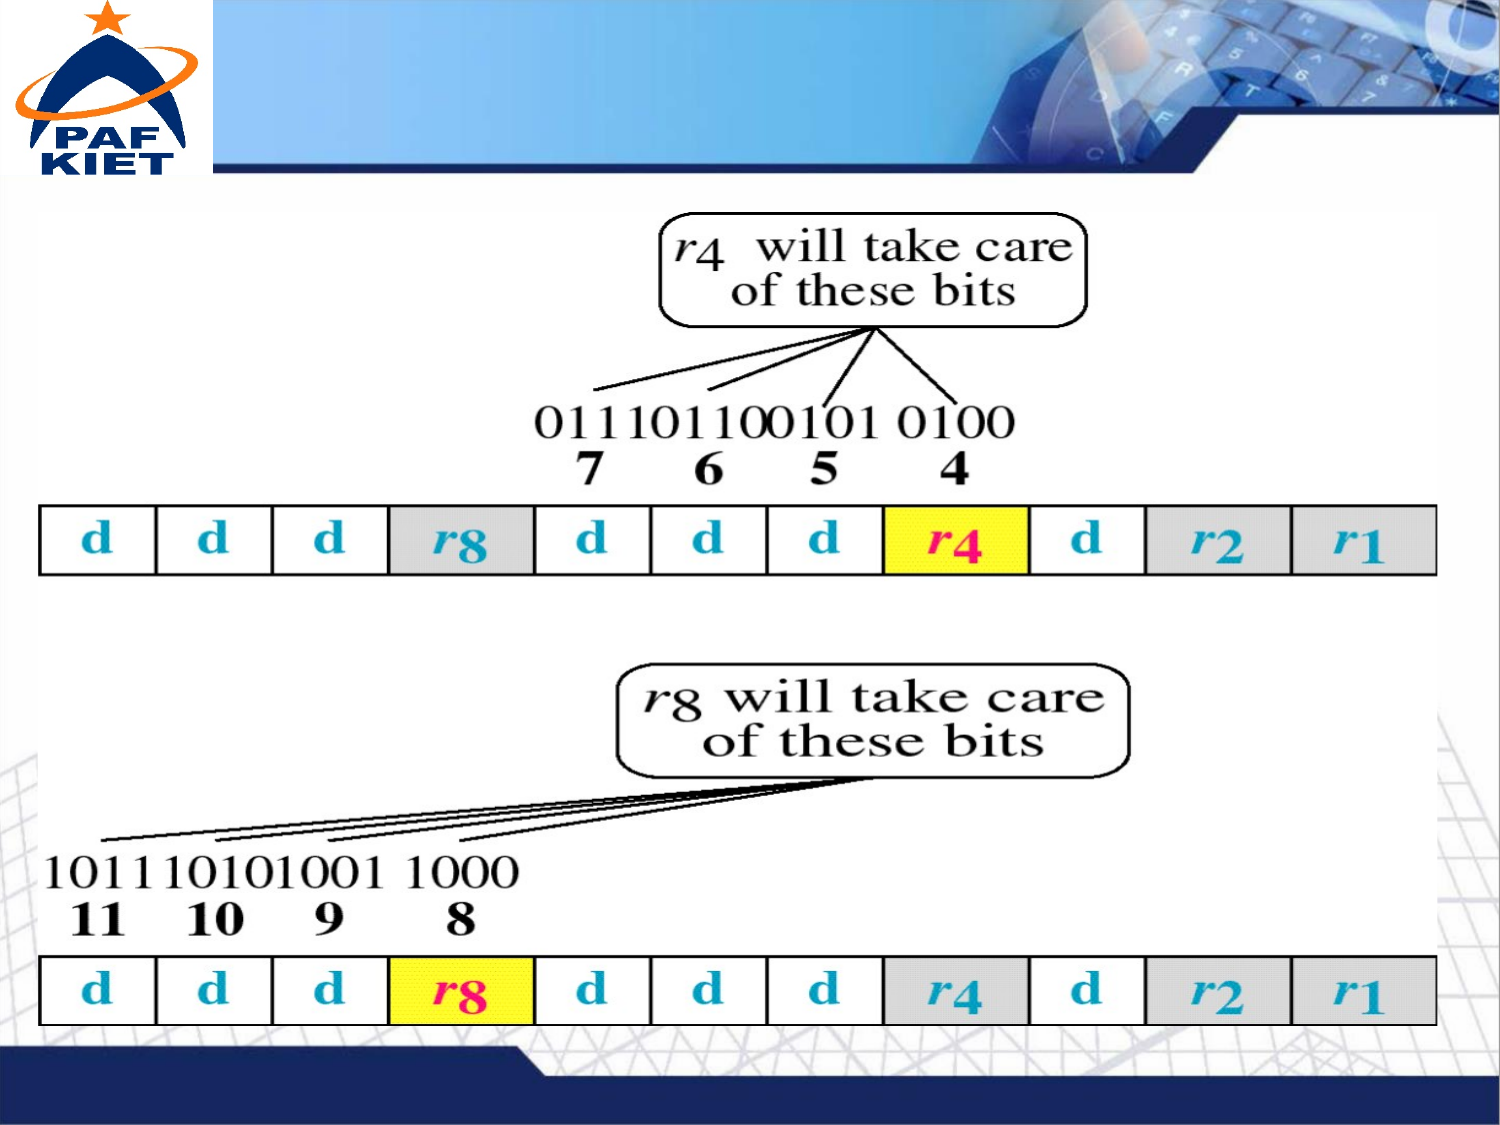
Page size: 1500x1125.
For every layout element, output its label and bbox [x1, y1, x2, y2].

picture [0, 0, 1500, 1125]
text_box [37, 212, 1438, 1026]
